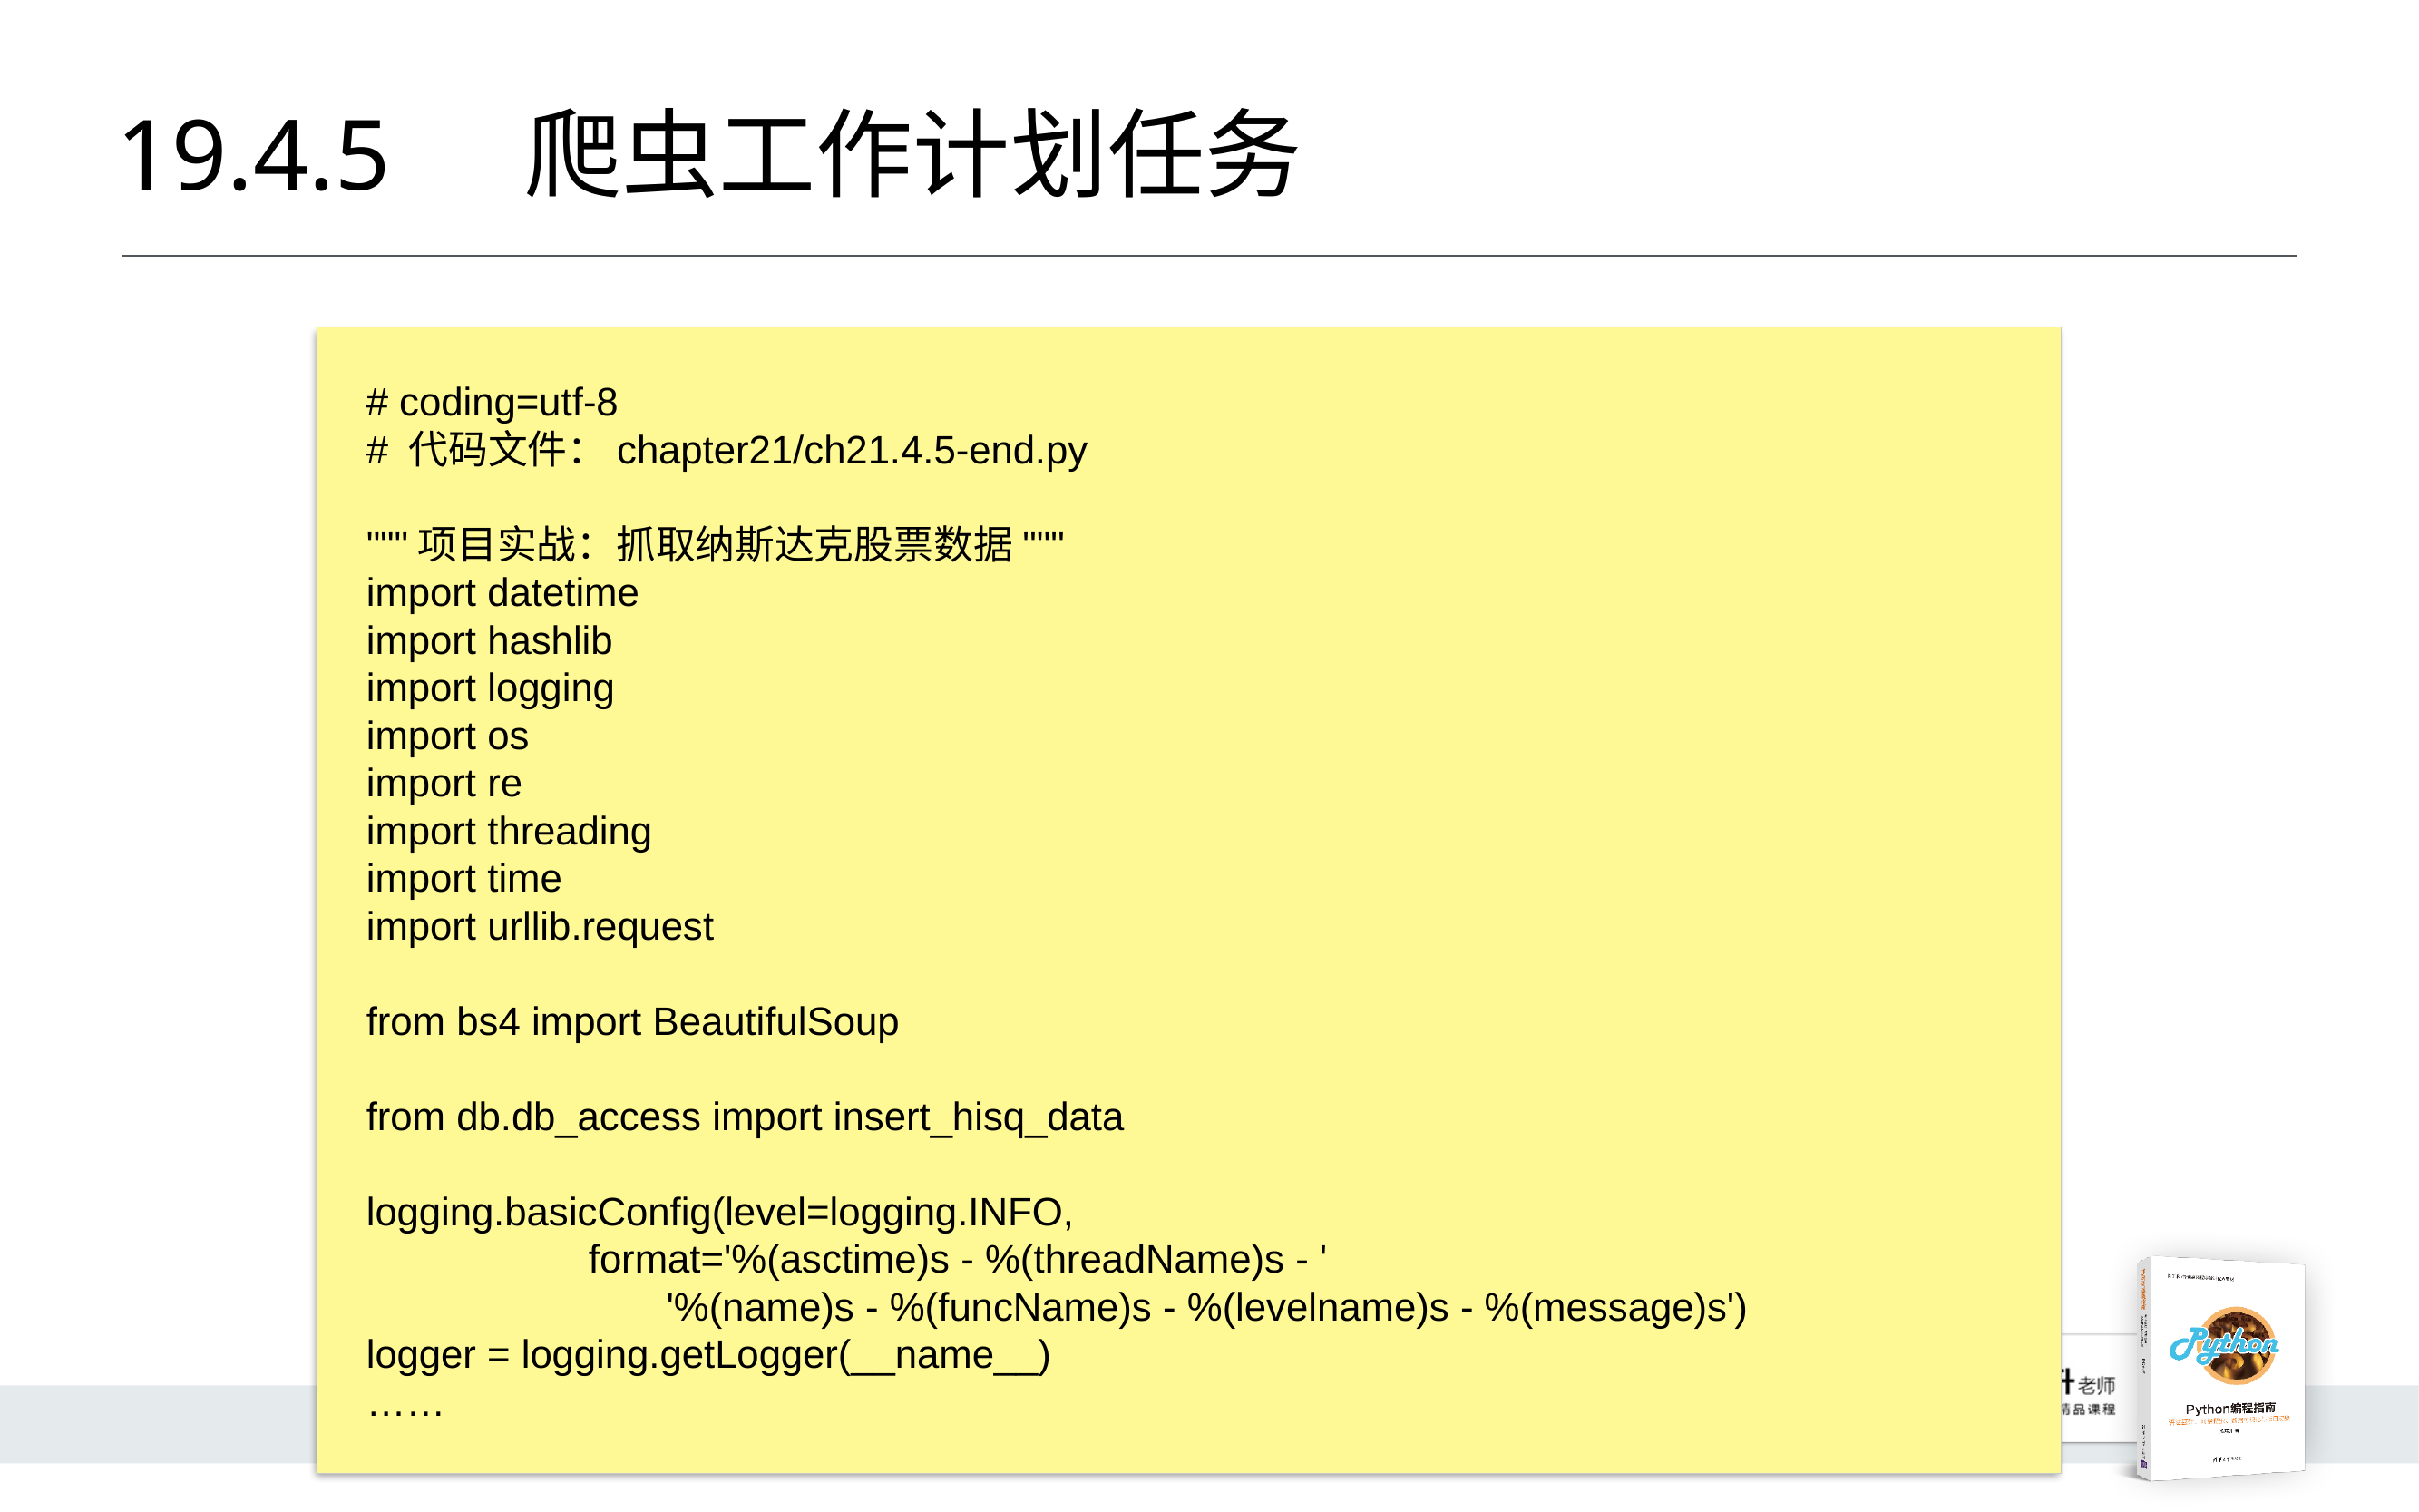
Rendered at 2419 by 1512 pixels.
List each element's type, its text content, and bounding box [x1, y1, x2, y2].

text_box # coding=utf-8 # 代码文件：chapter21/ch21.4.5-end.py """项目实战：抓取纳斯达克股票数据""" import datetime import hashlib import logging import os import re import threading import time import urllib.request from bs4 import BeautifulSoup from db.db_access import insert_hisq_data logging.basicConfig(level=logging.INFO, format='%(asctime)s - %(threadName)s - ' '%(name)s - %(funcName)s - %(levelname)s - %(message)s') logger = logging.getLogger(__name__) …… [317, 327, 2062, 1474]
picture [0, 0, 2419, 1512]
title 19.4.5 爬虫工作计划任务 [107, 83, 2148, 237]
